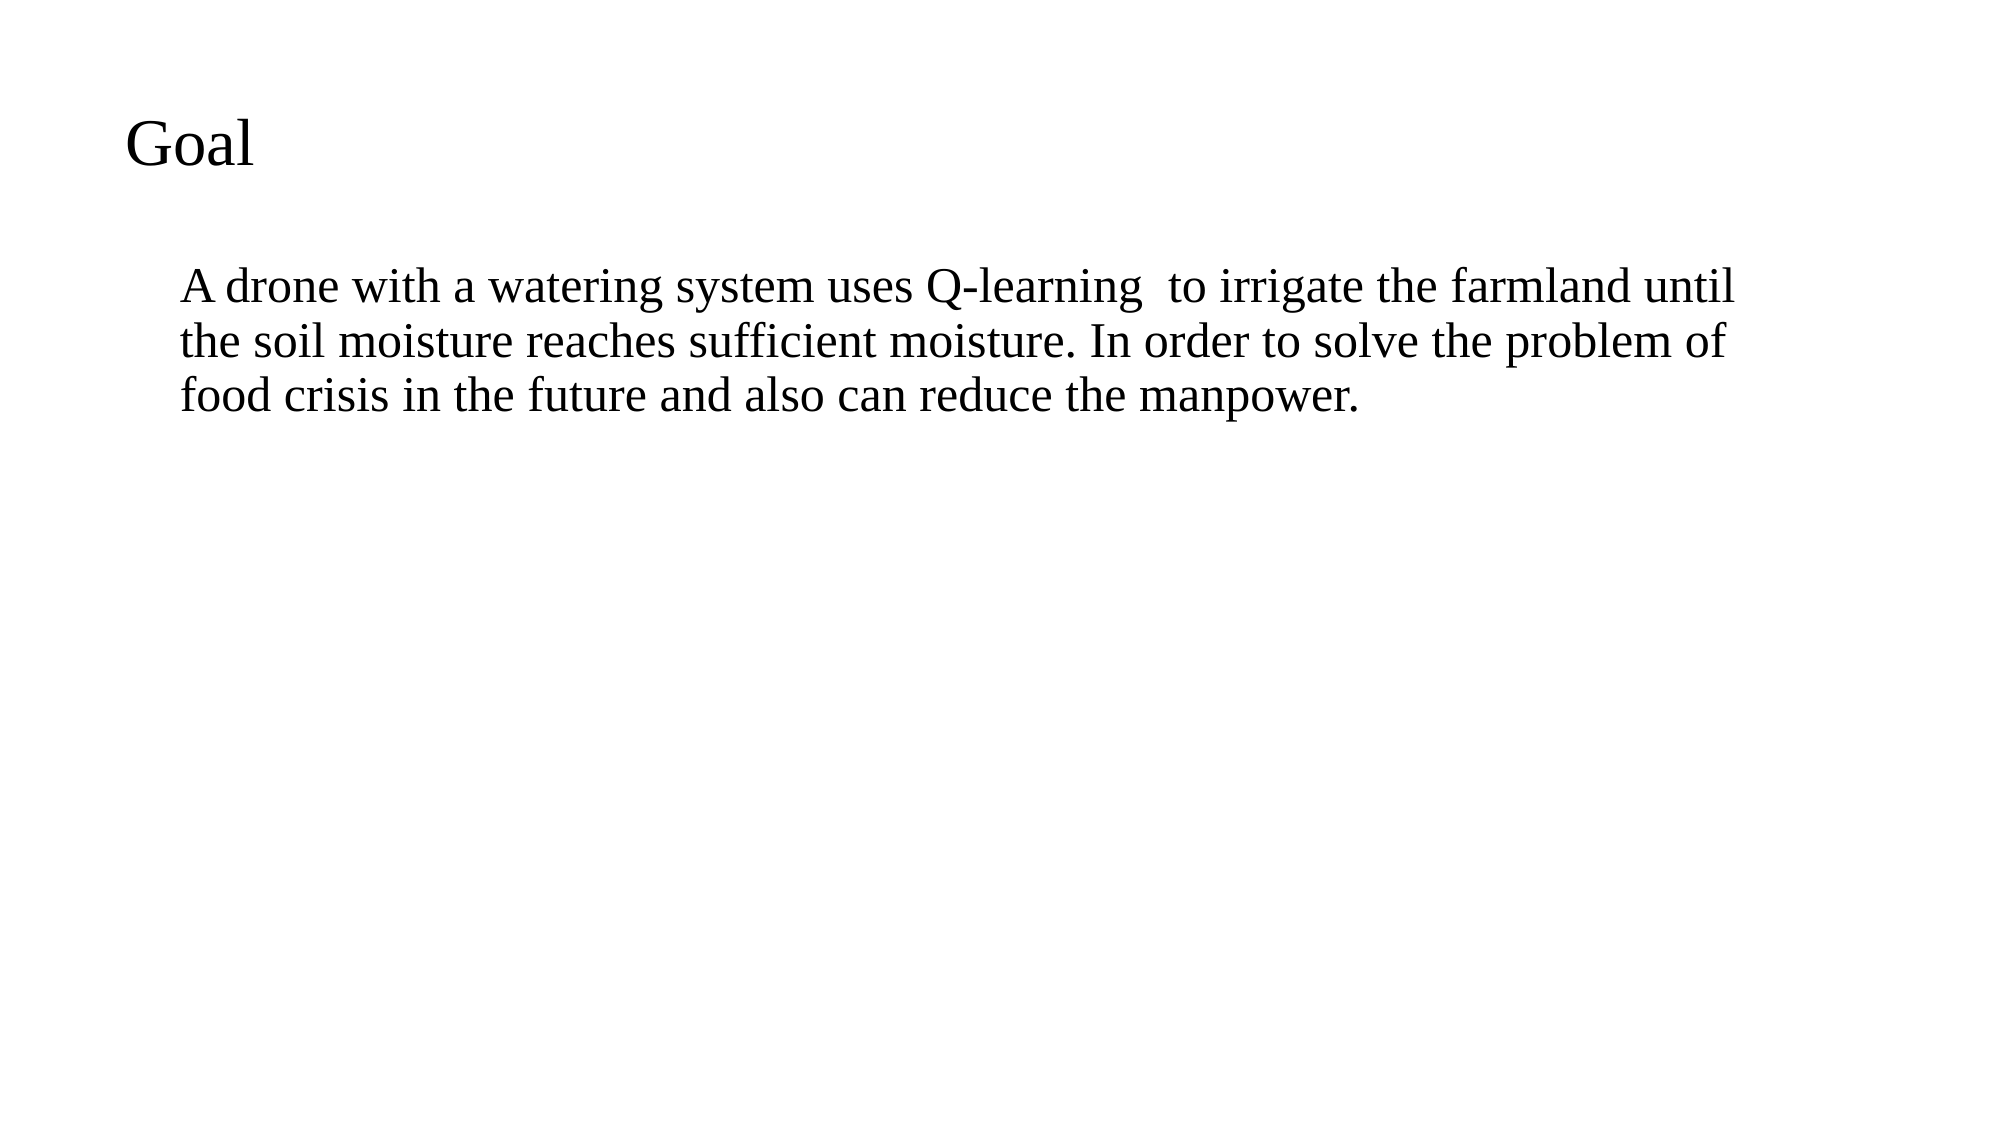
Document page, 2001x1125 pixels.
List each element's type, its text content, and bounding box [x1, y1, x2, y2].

title Goal [110, 34, 1836, 253]
text_box A drone with a watering system uses Q-learning to irrigate the farmland until the soil moisture reaches sufficient moisture. In order to solve the problem of food crisis in the future and also can reduce the manpower. [164, 252, 1753, 907]
